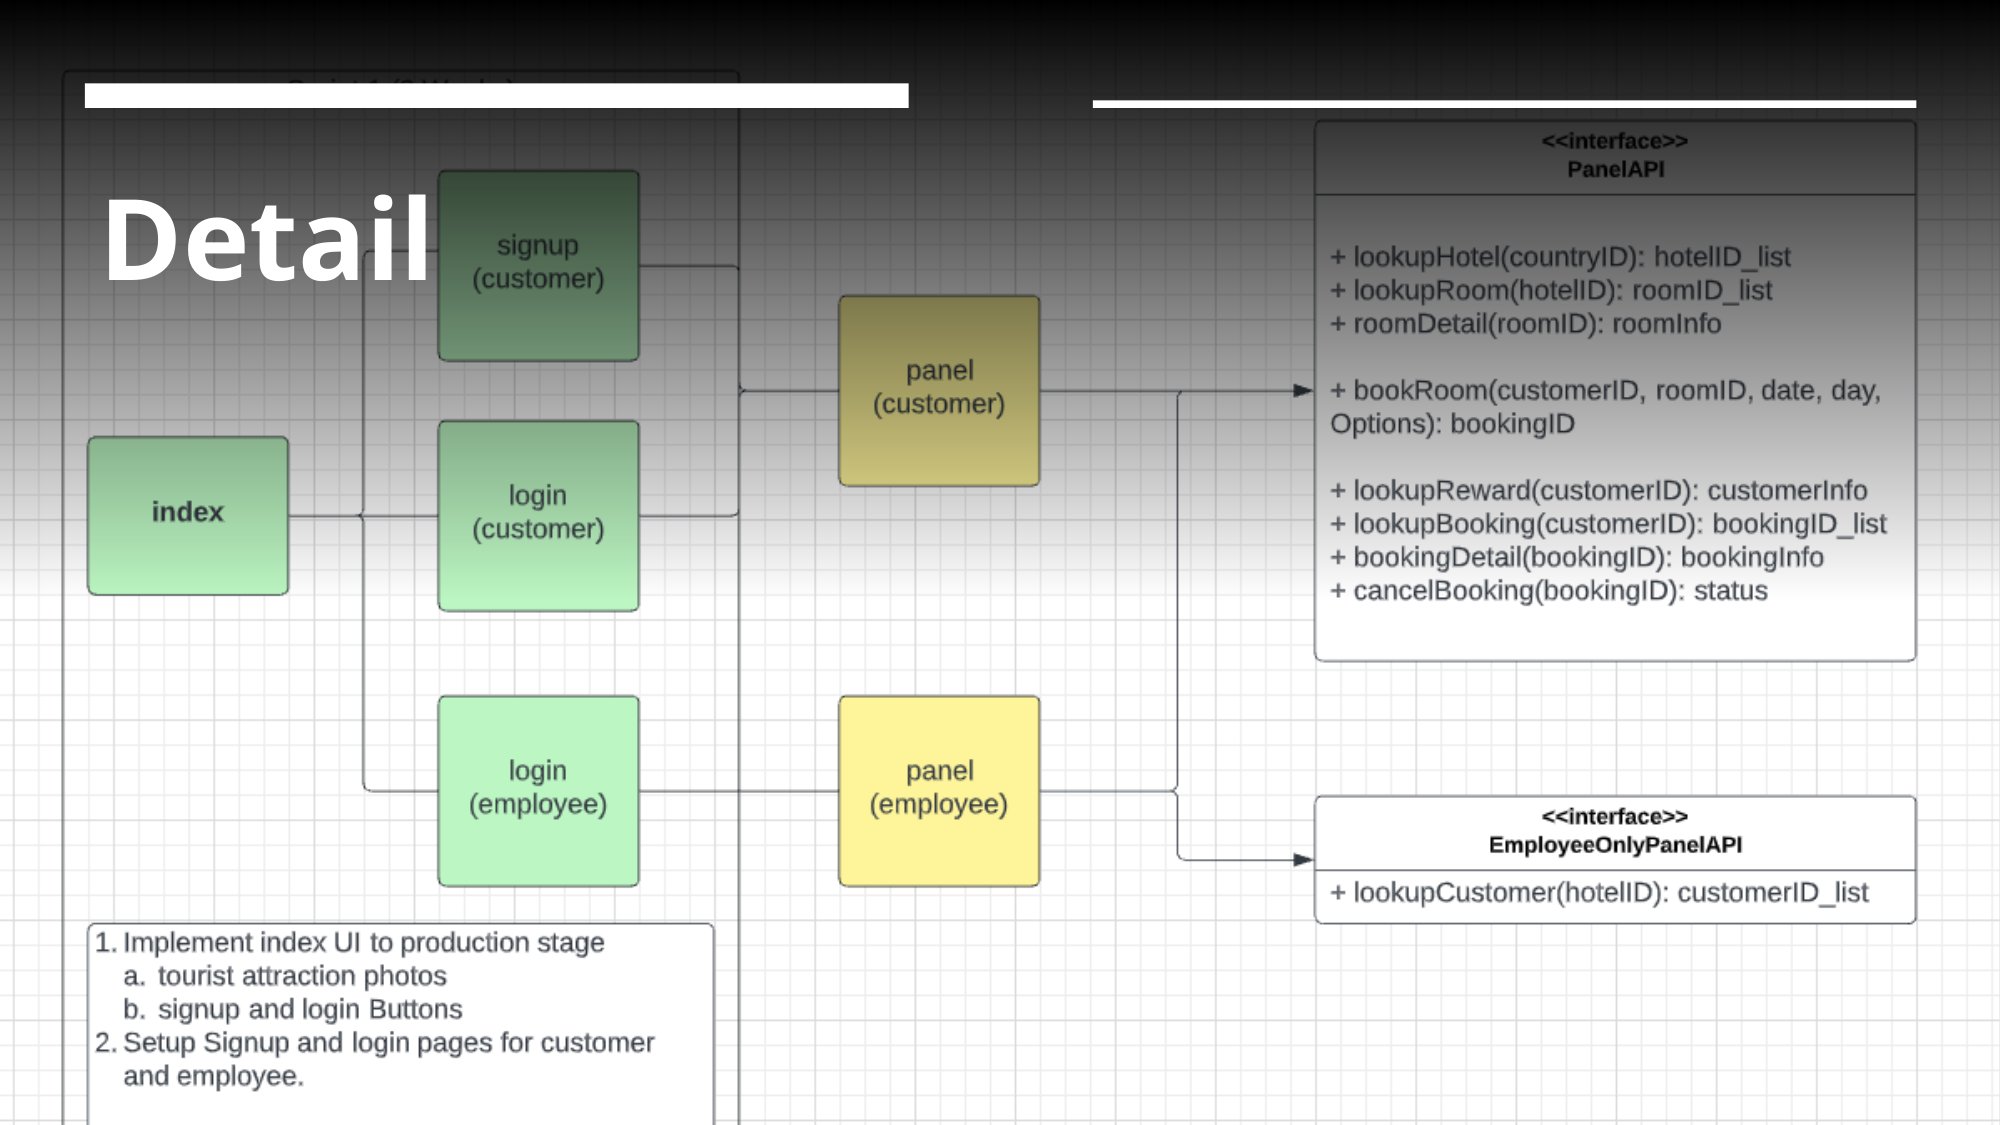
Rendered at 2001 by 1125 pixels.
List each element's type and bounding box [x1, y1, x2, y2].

list [0, 0, 2000, 1125]
